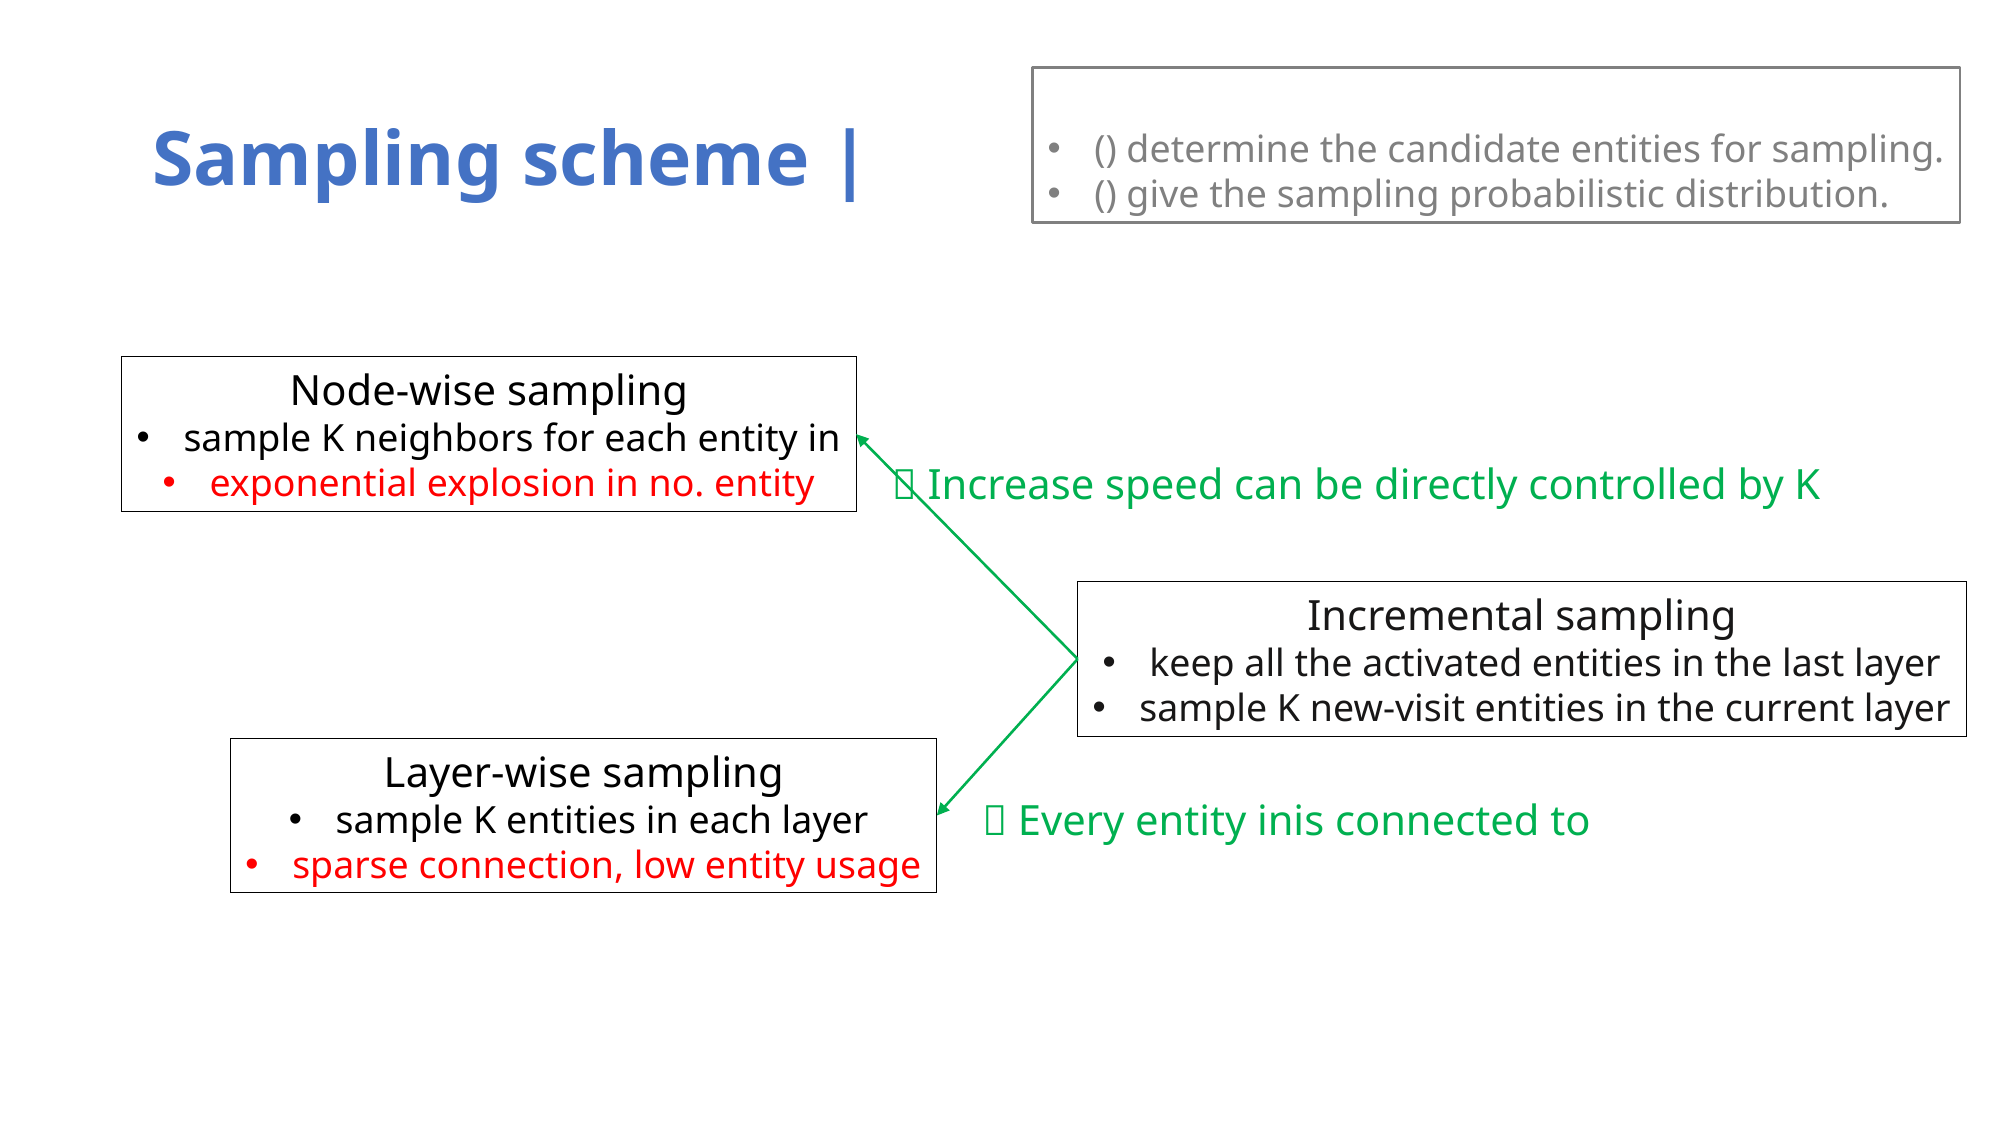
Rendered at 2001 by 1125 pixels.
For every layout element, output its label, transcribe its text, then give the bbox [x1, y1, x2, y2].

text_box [893, 659, 1126, 817]
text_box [859, 434, 1126, 660]
text_box Incremental sampling keep all the activated entities in the last layer sample K new-visit entities in the current layer [1126, 581, 1967, 737]
text_box Layer-wise sampling sample K entities in each layer sparse connection, low entity usage [230, 738, 937, 893]
text_box ✅ Increase speed can be directly controlled by K [1126, 450, 1836, 516]
